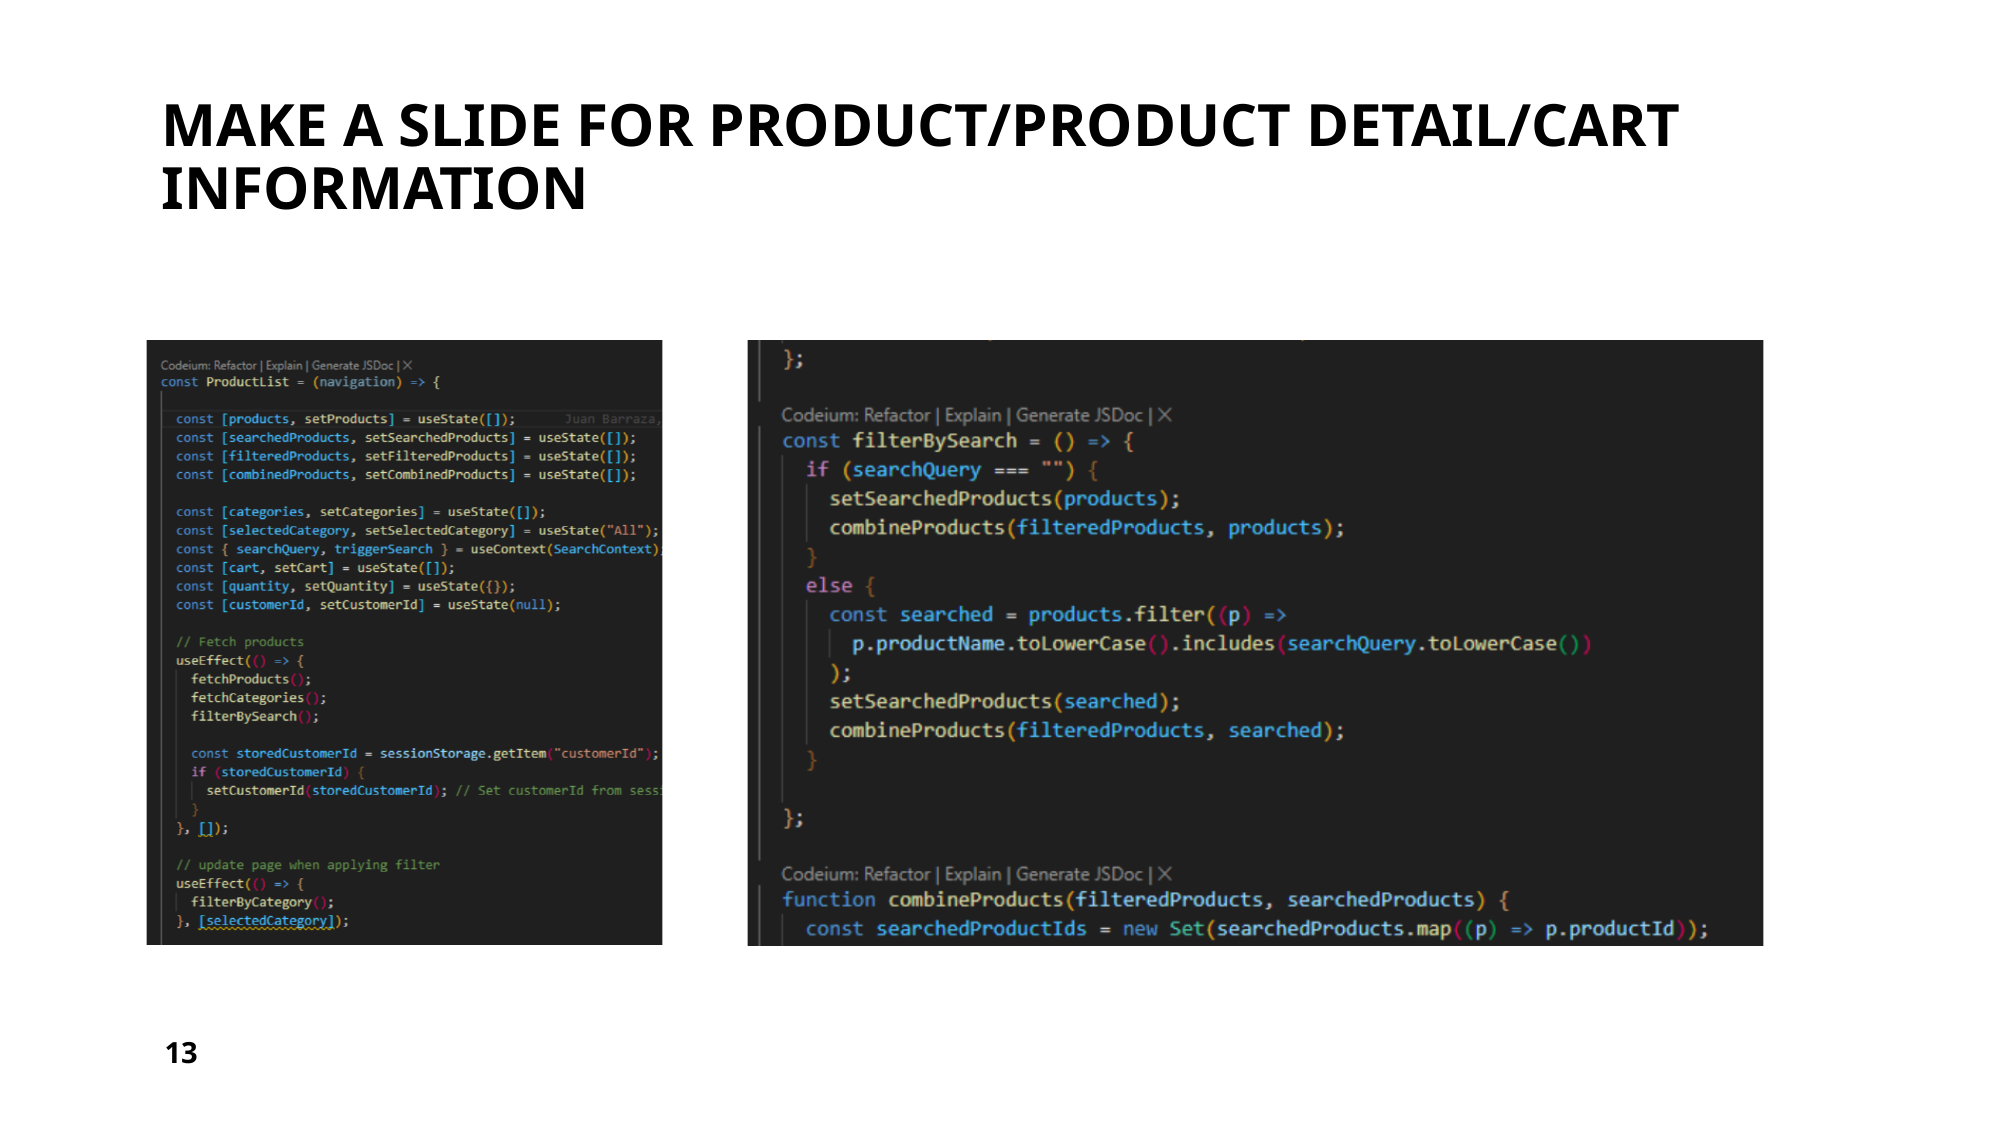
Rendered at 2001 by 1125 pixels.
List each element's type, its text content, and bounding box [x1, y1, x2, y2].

slide_number 13 [149, 1024, 588, 1085]
picture [747, 340, 1764, 946]
title Make a slide for Product/Product Detail/Cart information [146, 11, 1854, 230]
picture [146, 340, 663, 946]
